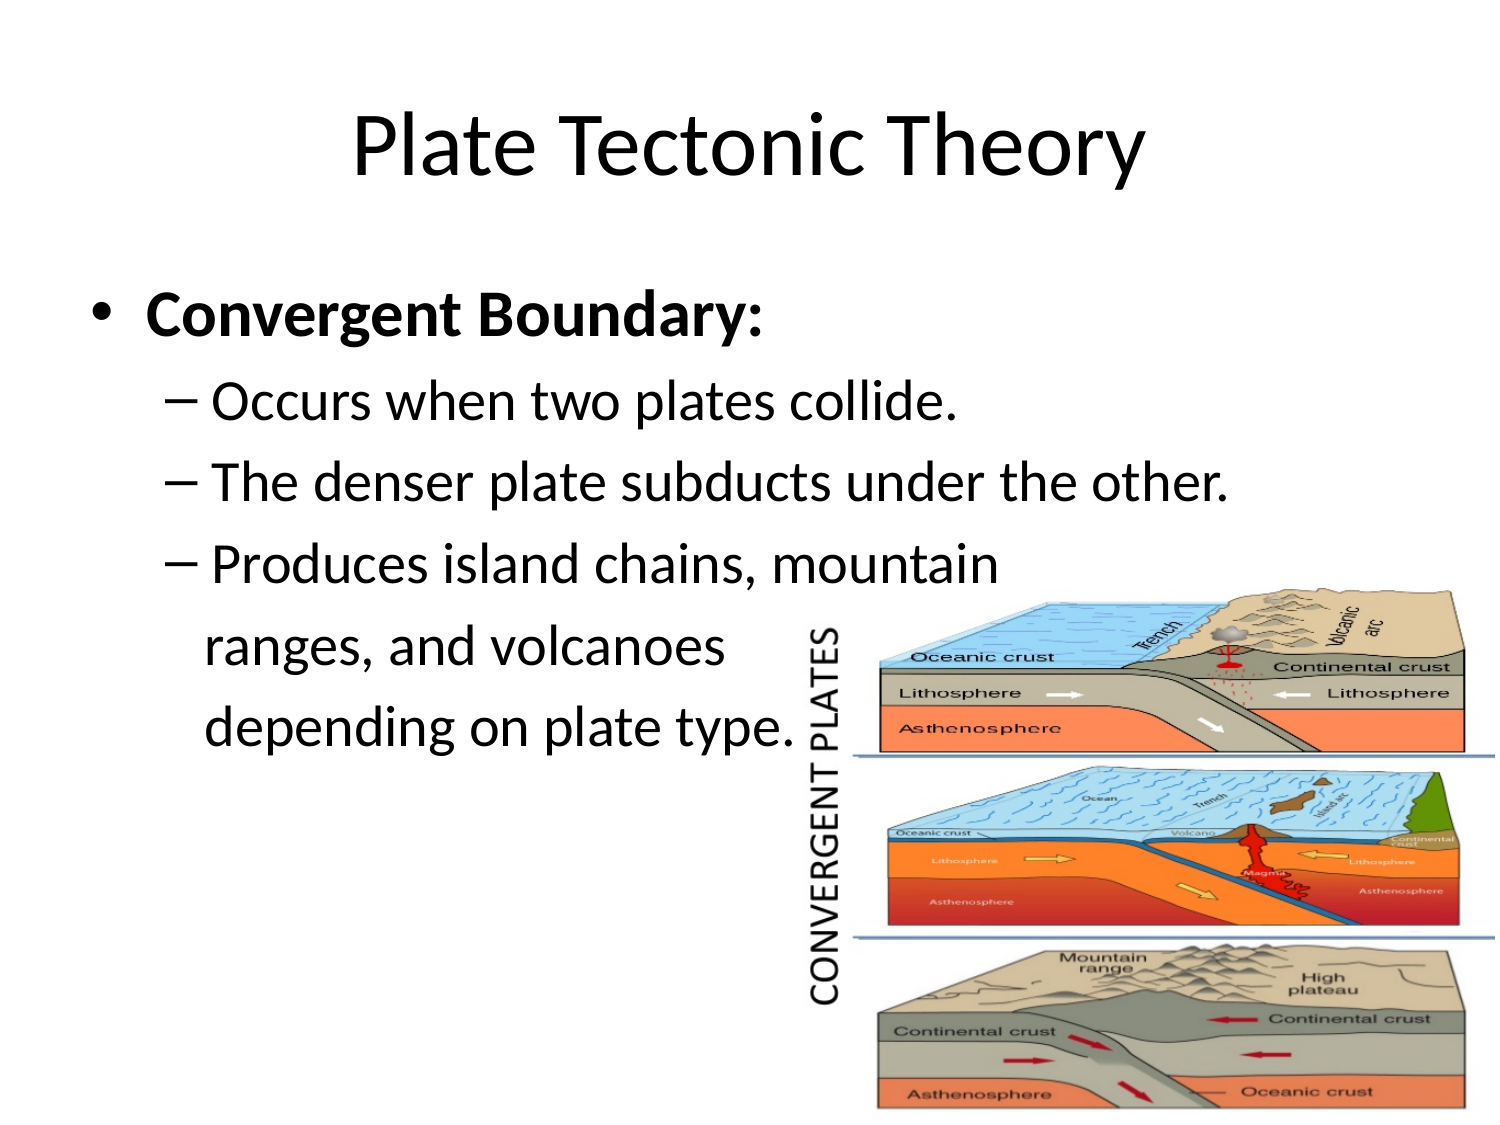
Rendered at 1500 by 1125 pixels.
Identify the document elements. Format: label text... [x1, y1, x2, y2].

picture [795, 587, 1495, 1113]
title Plate Tectonic Theory [75, 45, 1425, 233]
list Convergent Boundary: Occurs when two plates collide. The denser plate subducts under the other. Produces island chains, mountain ranges, and volcanoes depending on plate type. [75, 262, 1425, 1005]
